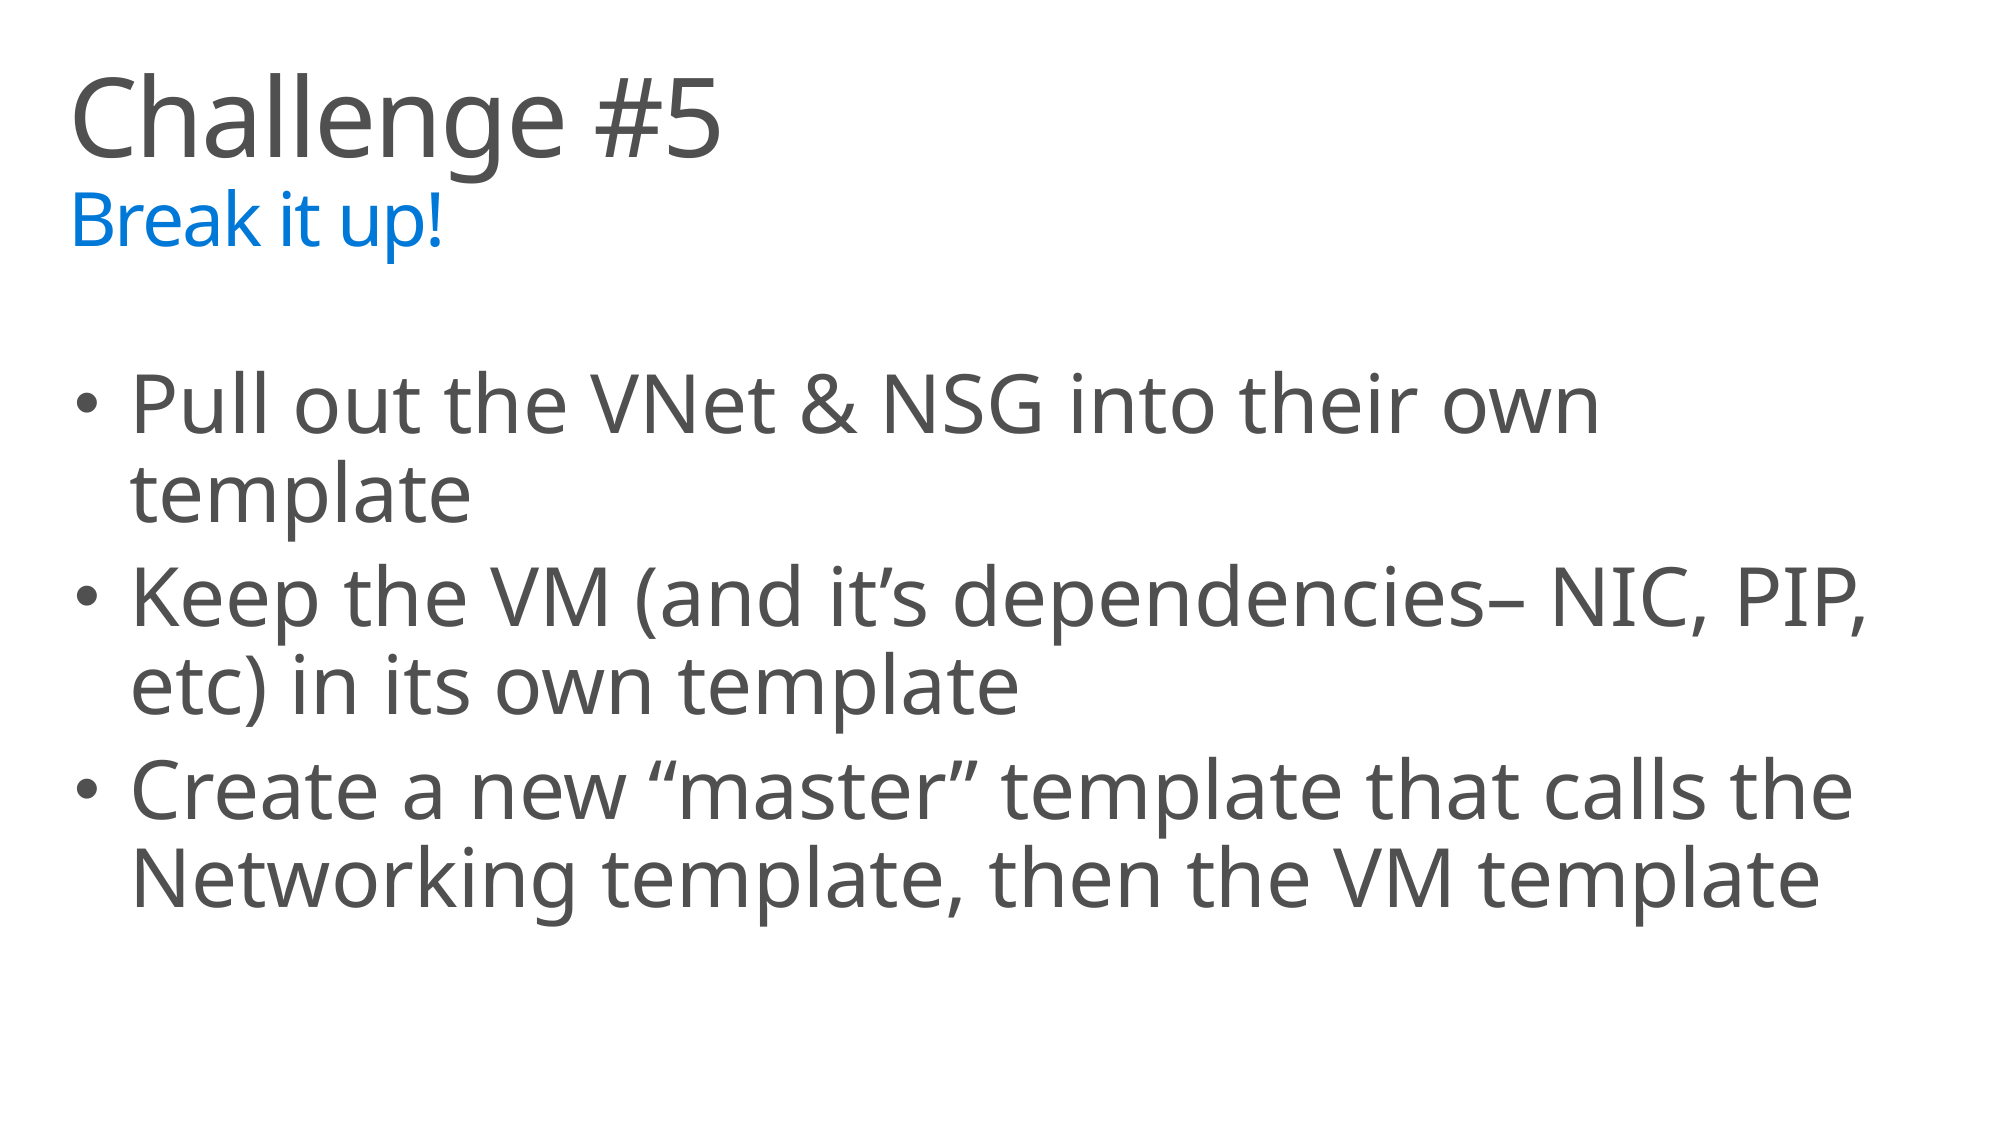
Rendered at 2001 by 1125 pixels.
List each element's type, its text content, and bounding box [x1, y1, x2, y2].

title Challenge #5 Break it up! [44, 47, 1957, 196]
list Pull out the VNet & NSG into their own template Keep the VM (and it’s dependencies– NIC, PIP, etc) in its own template Create a new “master” template that calls the Networking template, then the VM template [44, 339, 1956, 982]
